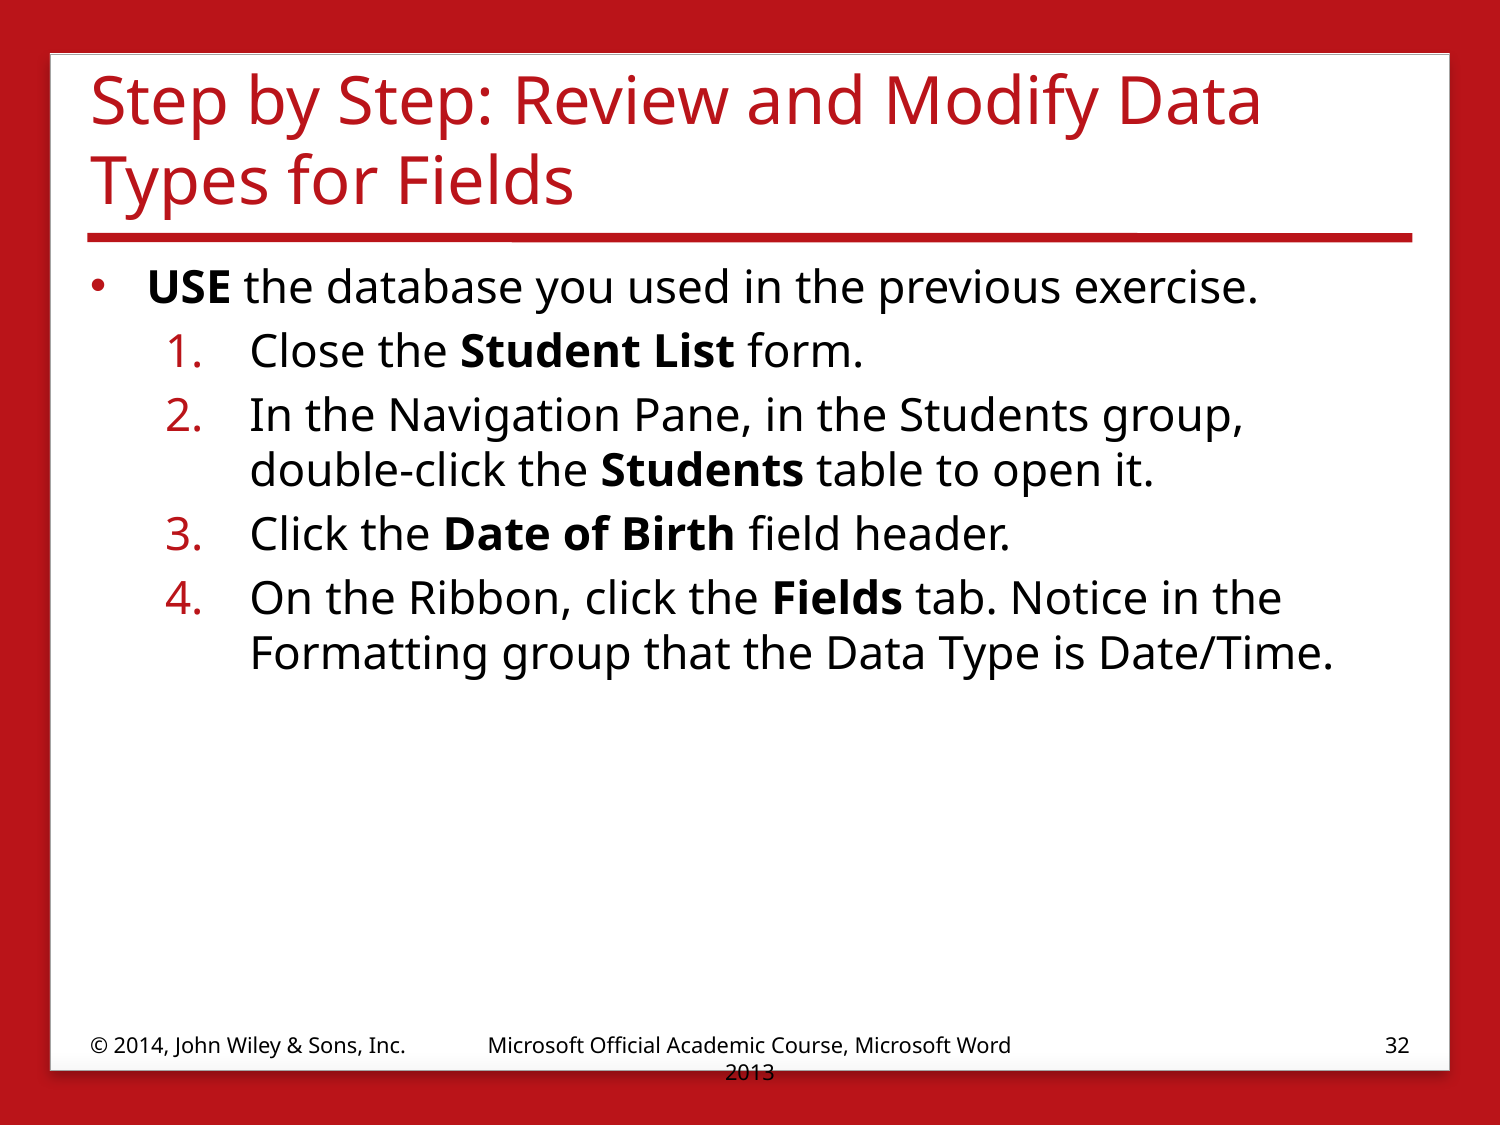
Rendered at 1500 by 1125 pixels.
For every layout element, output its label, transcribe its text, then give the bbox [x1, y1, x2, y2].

slide_number © 2014, John Wiley & Sons, Inc. [74, 1024, 426, 1103]
title Step by Step: Review and Modify Data Types for Fields [74, 74, 1426, 226]
list USE the database you used in the previous exercise. Close the Student List form. In the Navigation Pane, in the Students group, double-click the Students table to open it. Click the Date of Birth field header. On the Ribbon, click the Fields tab. Notice in the Formatting group that the Data Type is Date/Time. [75, 249, 1425, 1063]
footer Microsoft Official Academic Course, Microsoft Word 2013 [449, 1024, 1051, 1103]
slide_number 32 [1074, 1024, 1426, 1103]
